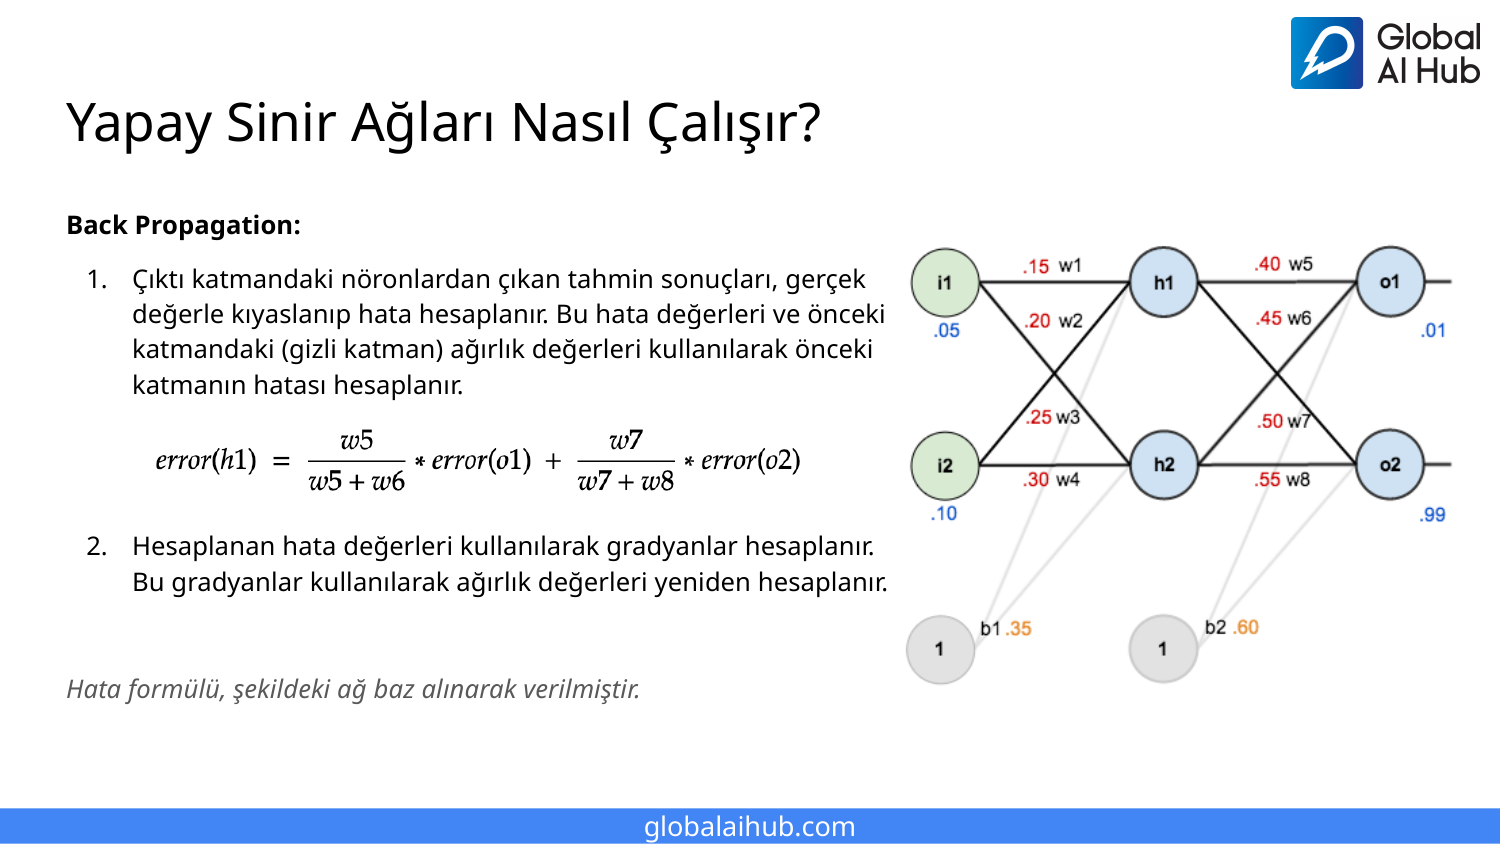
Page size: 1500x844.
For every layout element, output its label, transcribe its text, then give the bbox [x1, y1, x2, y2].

list Back Propagation: Çıktı katmandaki nöronlardan çıkan tahmin sonuçları, gerçek değerle kıyaslanıp hata hesaplanır. Bu hata değerleri ve önceki katmandaki (gizli katman) ağırlık değerleri kullanılarak önceki katmanın hatası hesaplanır. Hesaplanan hata değerleri kullanılarak gradyanlar hesaplanır. Bu gradyanlar kullanılarak ağırlık değerleri yeniden hesaplanır. Hata formülü, şekildeki ağ baz alınarak verilmiştir. [51, 189, 908, 750]
picture [144, 411, 814, 506]
picture [1295, 17, 1480, 89]
picture [894, 207, 1485, 710]
title Yapay Sinir Ağları Nasıl Çalışır? [51, 72, 1449, 167]
